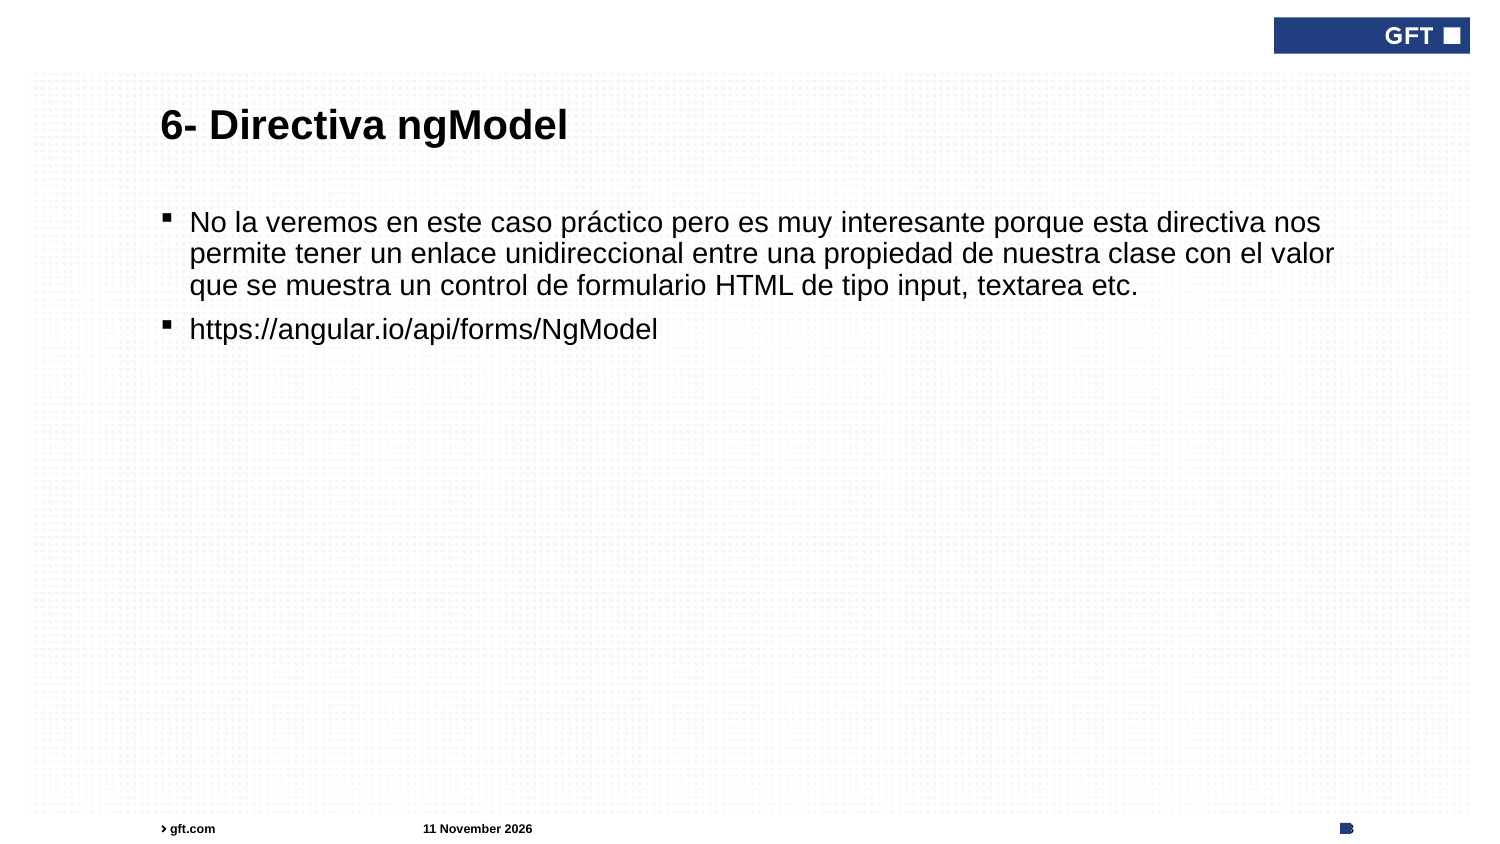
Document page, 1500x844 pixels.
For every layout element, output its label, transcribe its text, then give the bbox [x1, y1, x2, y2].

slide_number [422, 820, 544, 837]
list No la veremos en este caso práctico pero es muy interesante porque esta directiva nos permite tener un enlace unidireccional entre una propiedad de nuestra clase con el valor que se muestra un control de formulario HTML de tipo input, textarea etc. https://angular.io/api/forms/NgModel [160, 207, 1341, 348]
picture [31, 72, 1470, 814]
title 6- Directiva ngModel [160, 103, 1340, 149]
